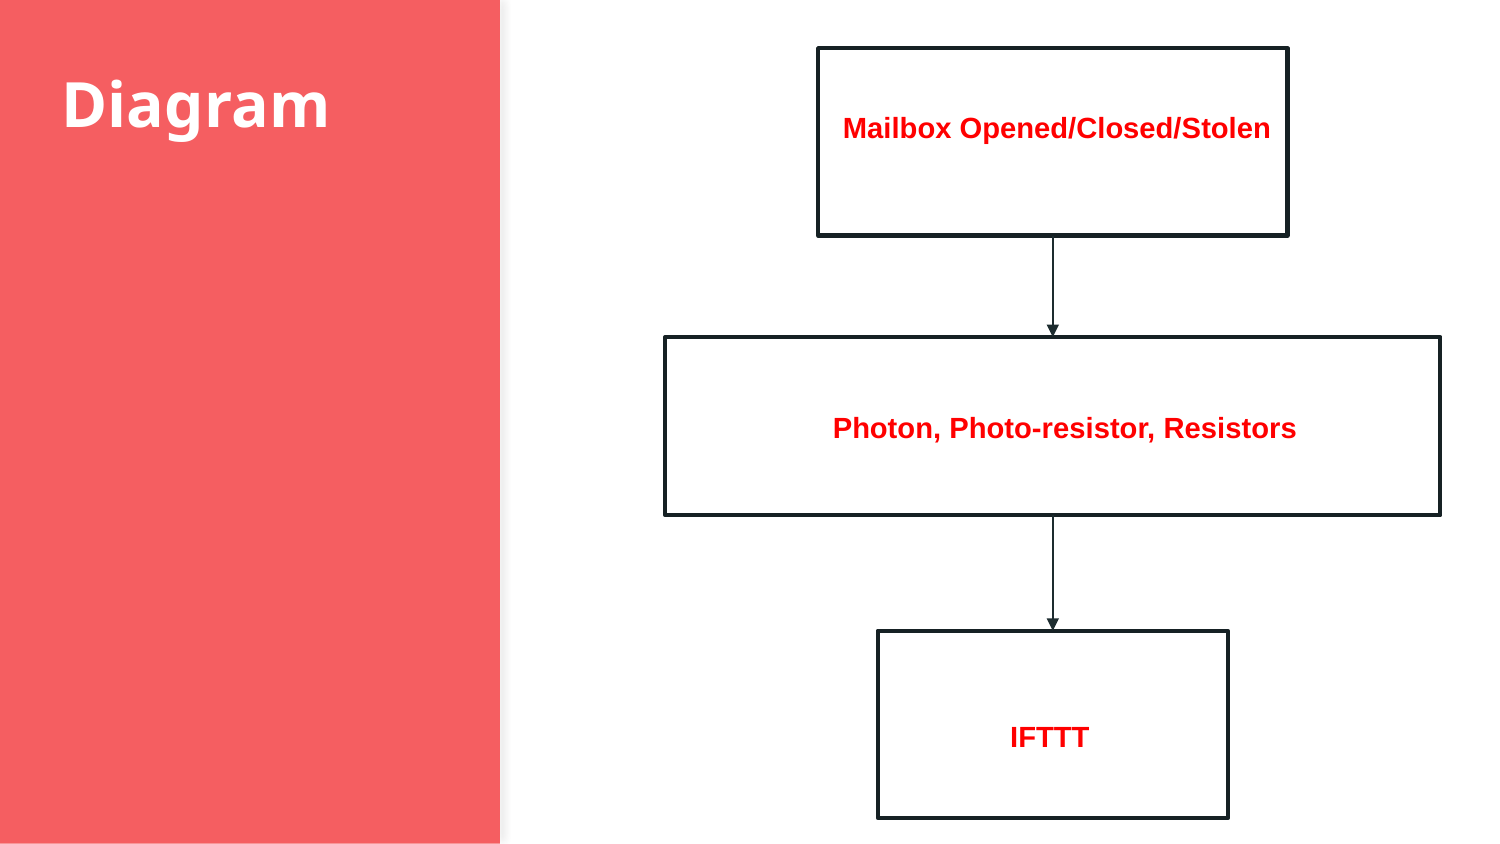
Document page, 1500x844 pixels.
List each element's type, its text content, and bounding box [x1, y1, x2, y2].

text_box IFTTT [995, 710, 1105, 761]
text_box [816, 46, 1290, 238]
title Diagram [46, 50, 454, 751]
text_box [876, 629, 1230, 820]
text_box Mailbox Opened/Closed/Stolen [828, 102, 1316, 152]
text_box Photon, Photo-resistor, Resistors [818, 402, 1314, 452]
text_box [663, 335, 1442, 517]
